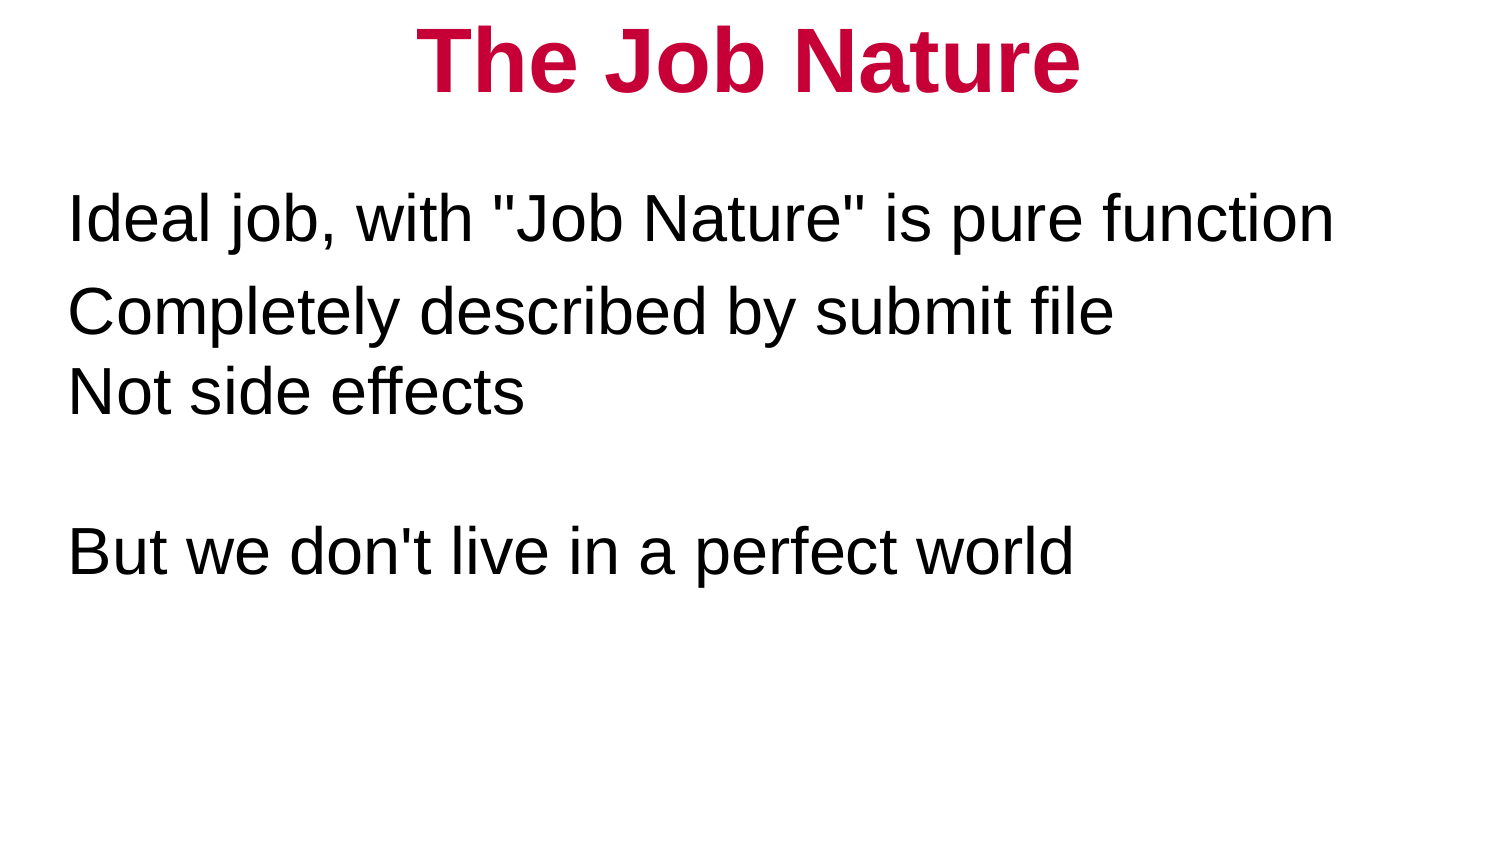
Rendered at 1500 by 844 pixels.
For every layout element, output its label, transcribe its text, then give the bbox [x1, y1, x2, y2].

list Ideal job, with "Job Nature" is pure function Completely described by submit file Not side effects But we don't live in a perfect world [52, 166, 1431, 687]
title The Job Nature [0, 0, 1500, 113]
